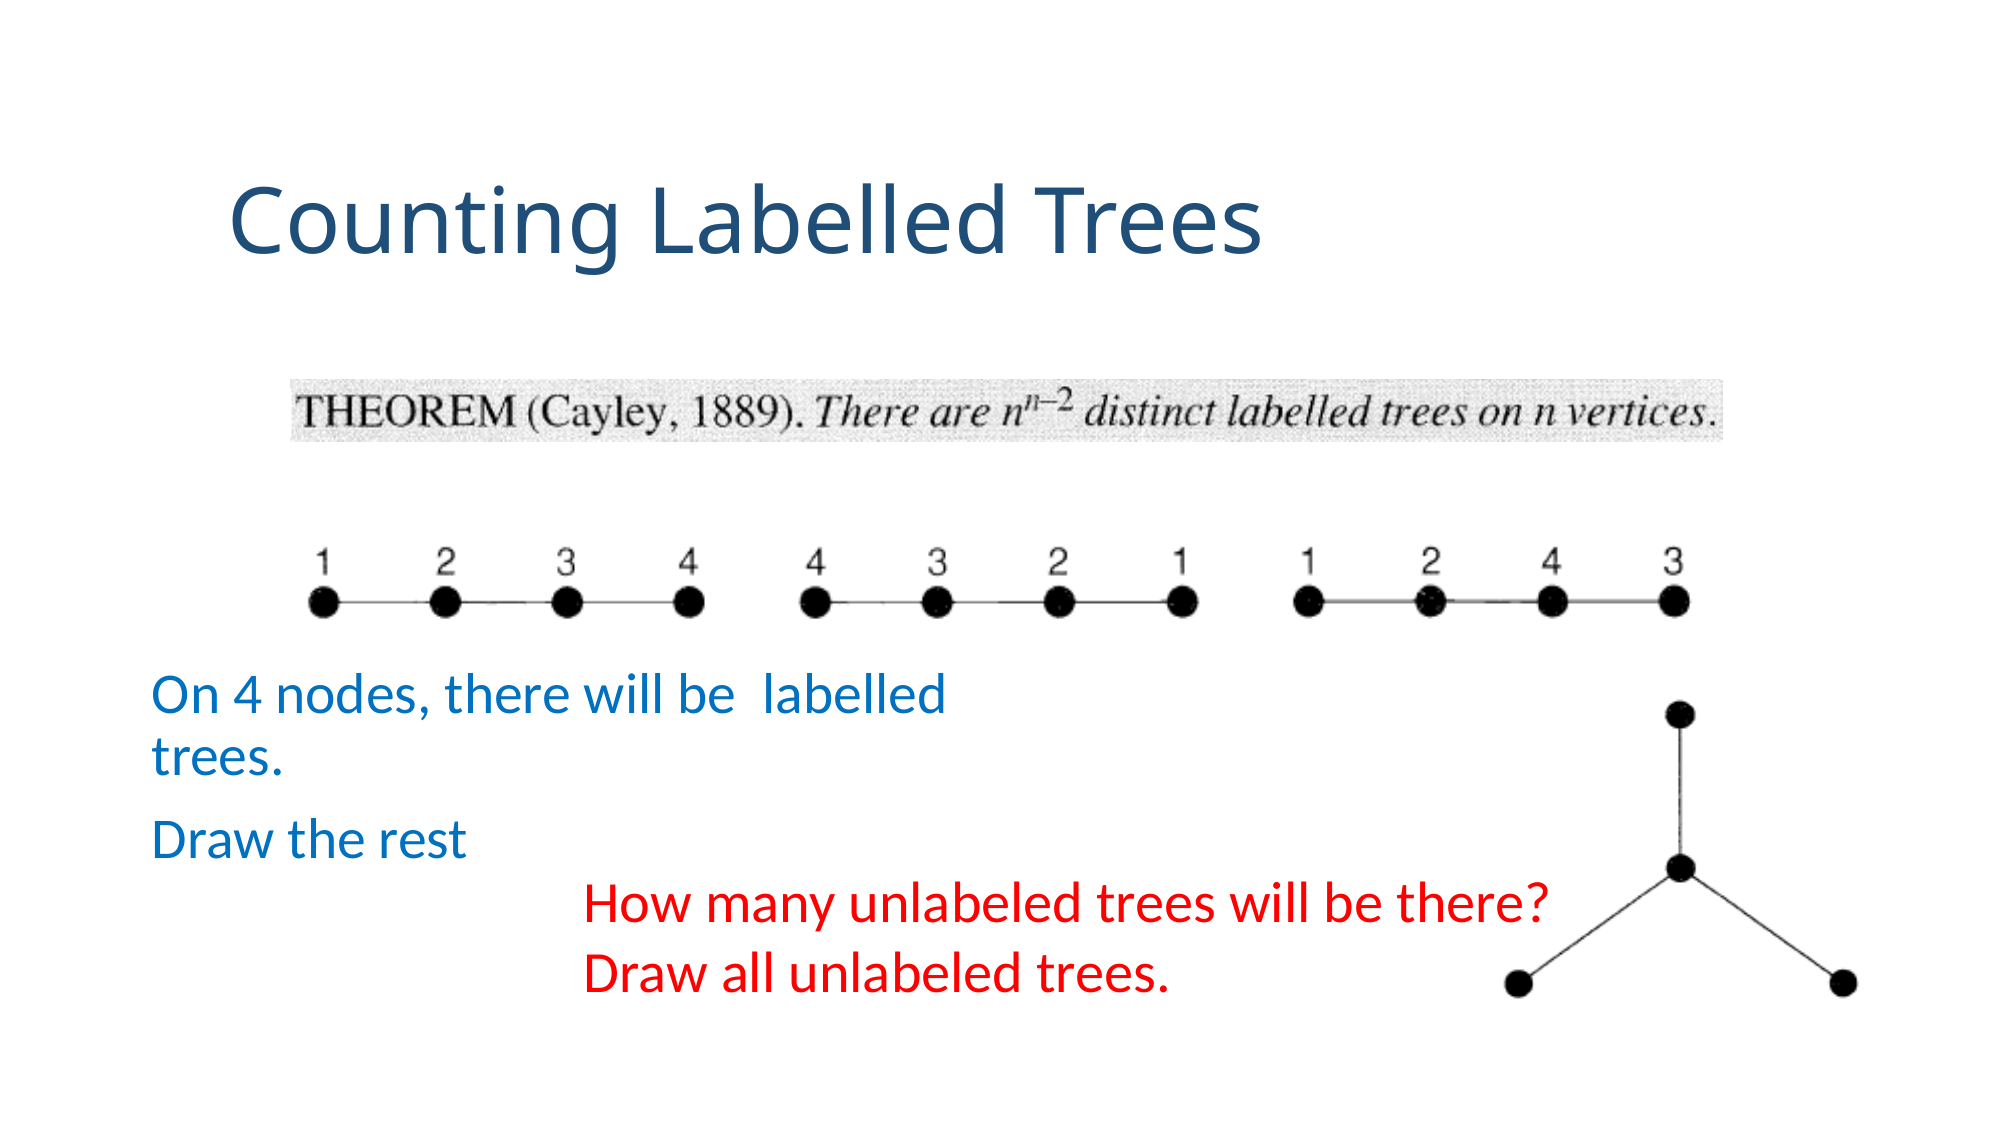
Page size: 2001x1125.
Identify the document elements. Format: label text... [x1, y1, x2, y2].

picture [289, 379, 1723, 442]
picture [1491, 685, 1882, 1010]
picture [289, 524, 1710, 643]
text_box How many unlabeled trees will be there? Draw all unlabeled trees. [568, 856, 1570, 1012]
title Counting Labelled Trees [212, 161, 1788, 288]
